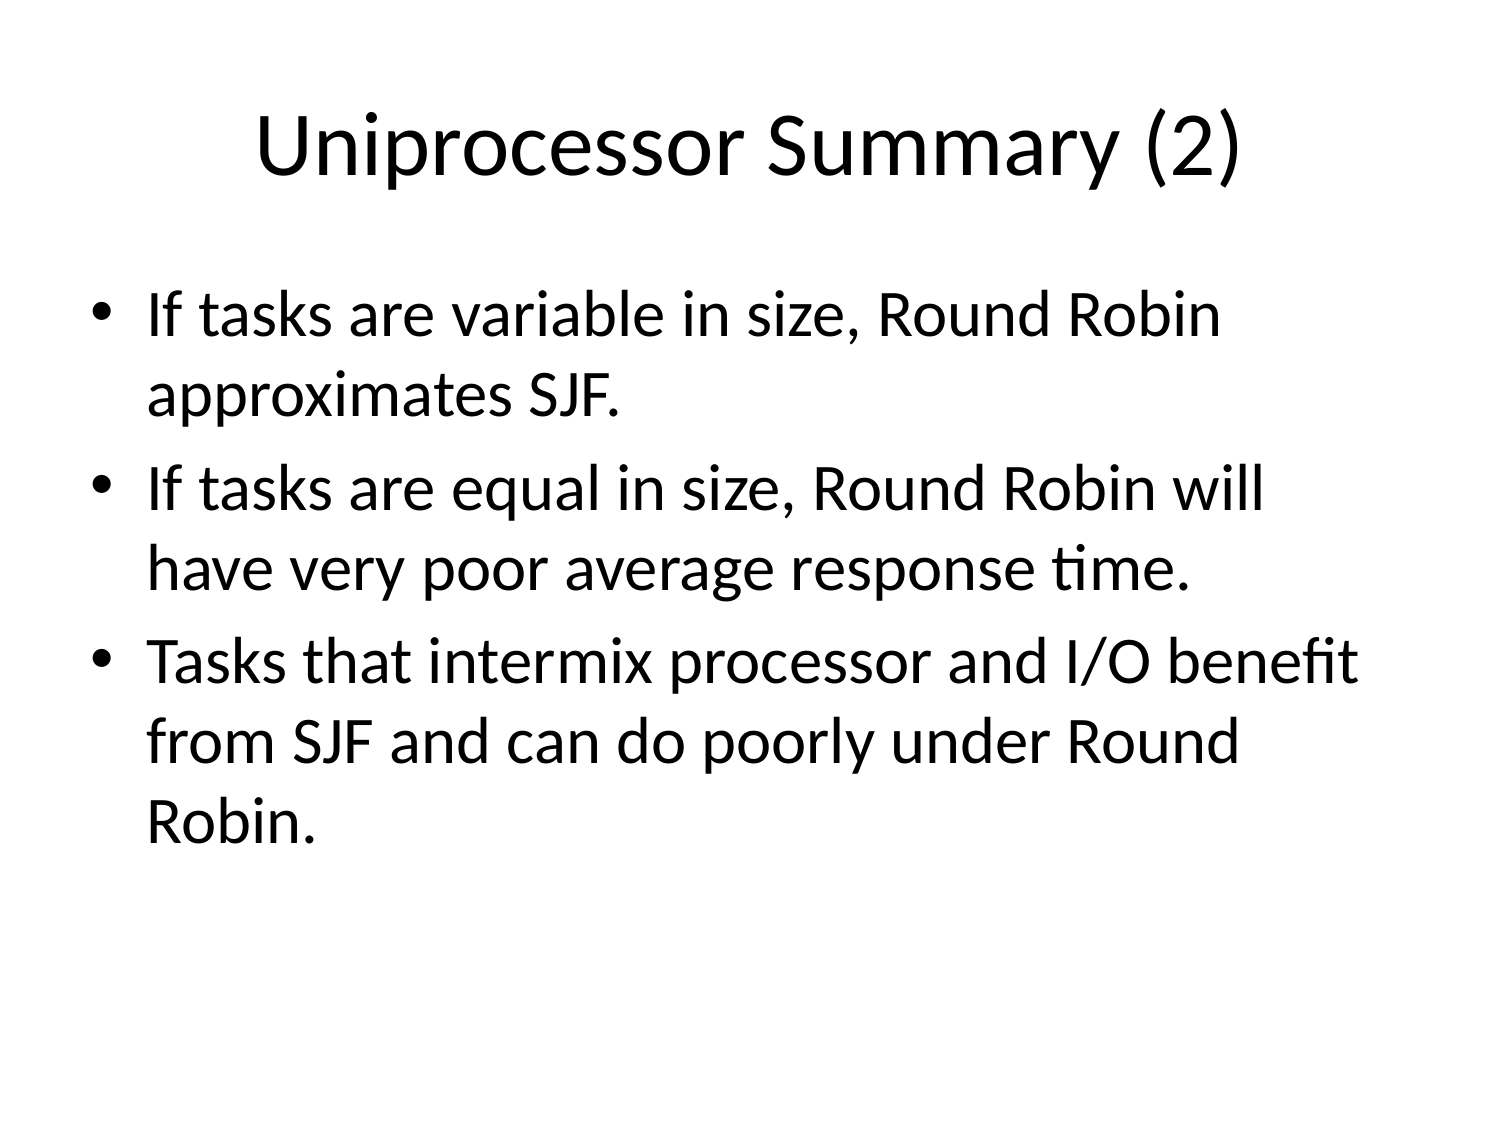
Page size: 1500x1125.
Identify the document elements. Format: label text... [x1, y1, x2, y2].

list If tasks are variable in size, Round Robin approximates SJF. If tasks are equal in size, Round Robin will have very poor average response time. Tasks that intermix processor and I/O benefit from SJF and can do poorly under Round Robin. [75, 262, 1425, 1081]
title Uniprocessor Summary (2) [75, 45, 1425, 233]
